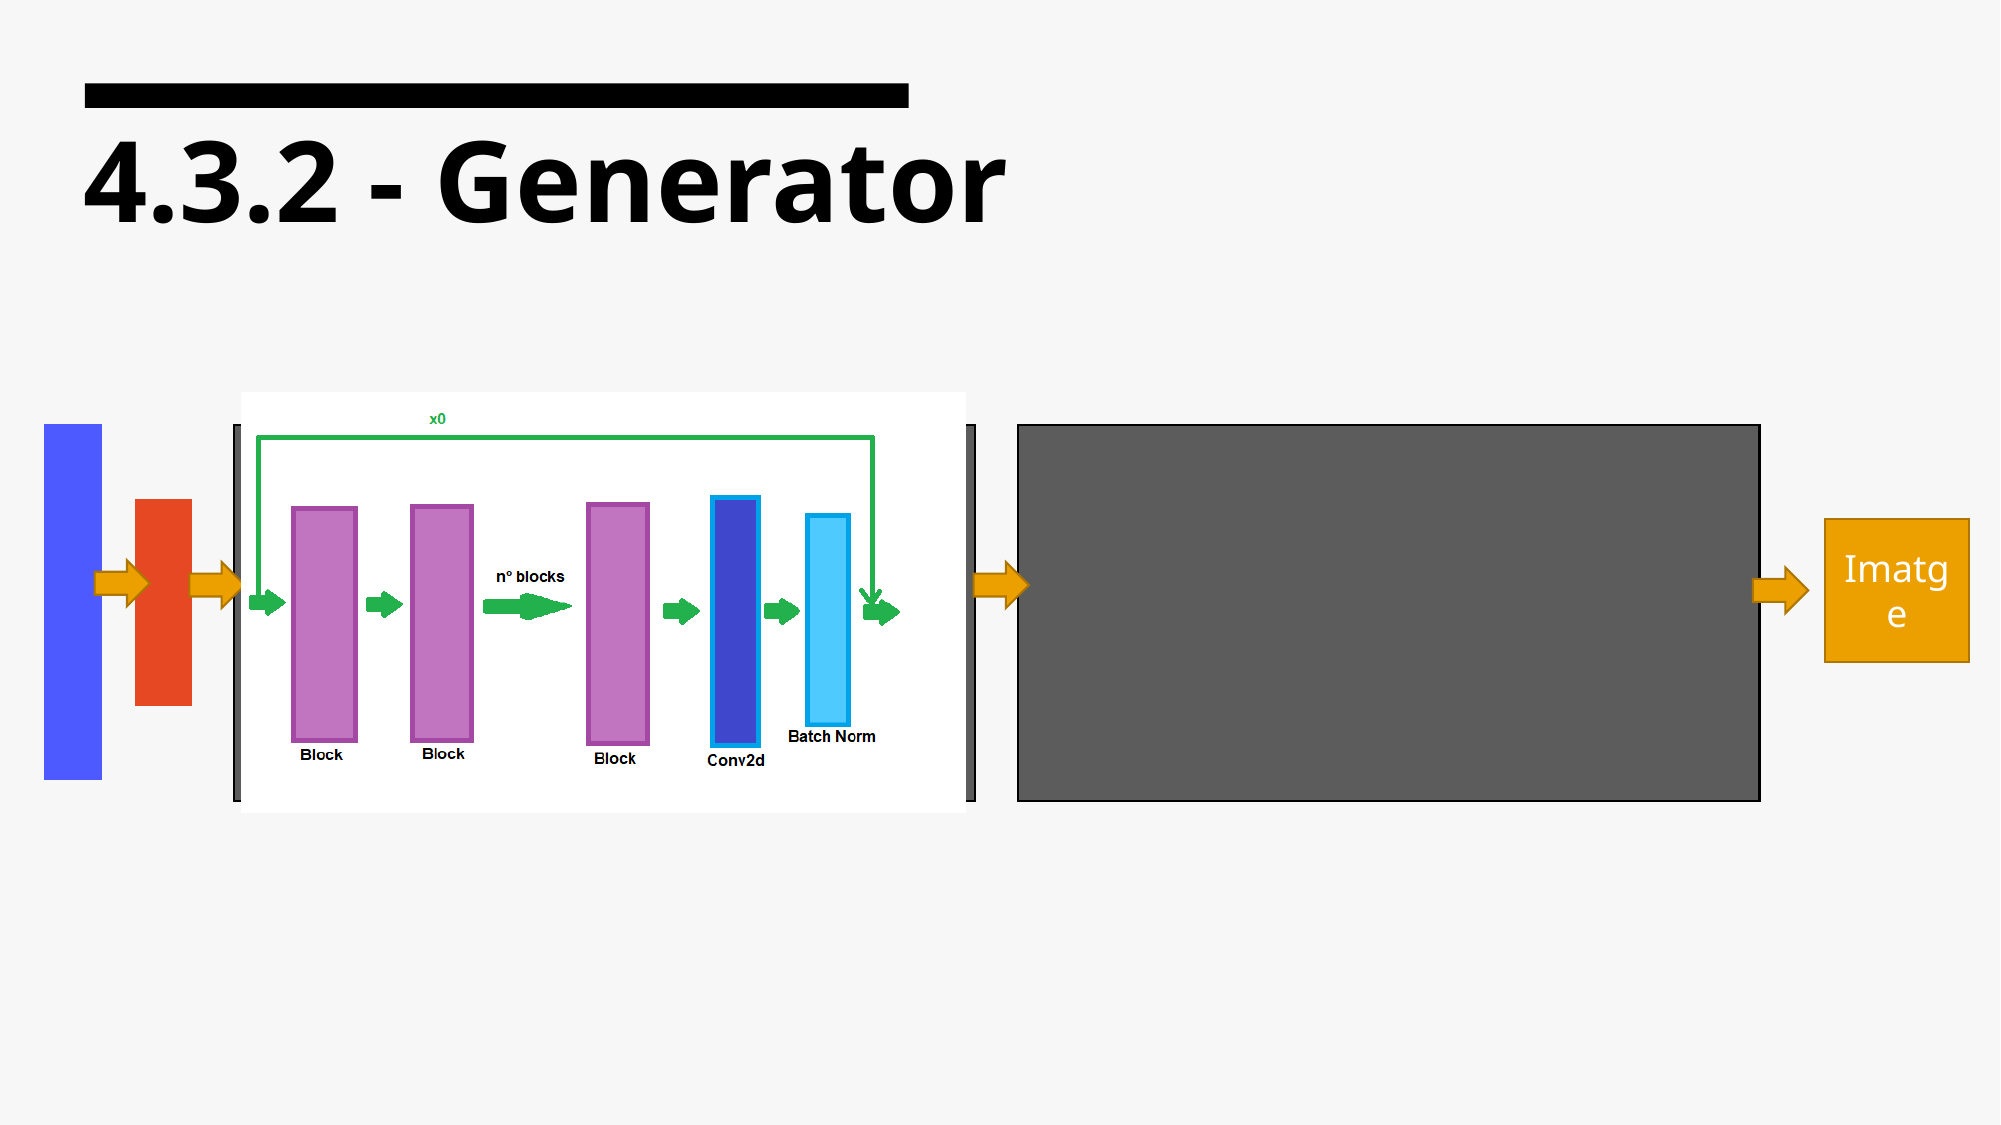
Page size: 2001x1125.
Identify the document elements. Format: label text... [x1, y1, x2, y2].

text_box [233, 424, 240, 577]
text_box [1751, 564, 1810, 616]
text_box [1017, 424, 1761, 802]
text_box [972, 559, 1031, 611]
text_box [188, 559, 240, 611]
text_box [233, 593, 240, 802]
picture [240, 392, 966, 813]
title 4.3.2 - Generator [68, 102, 1206, 255]
text_box [135, 499, 192, 706]
text_box [93, 557, 152, 609]
text_box [44, 424, 102, 780]
text_box [966, 424, 976, 802]
text_box Imatge [1824, 518, 1970, 663]
